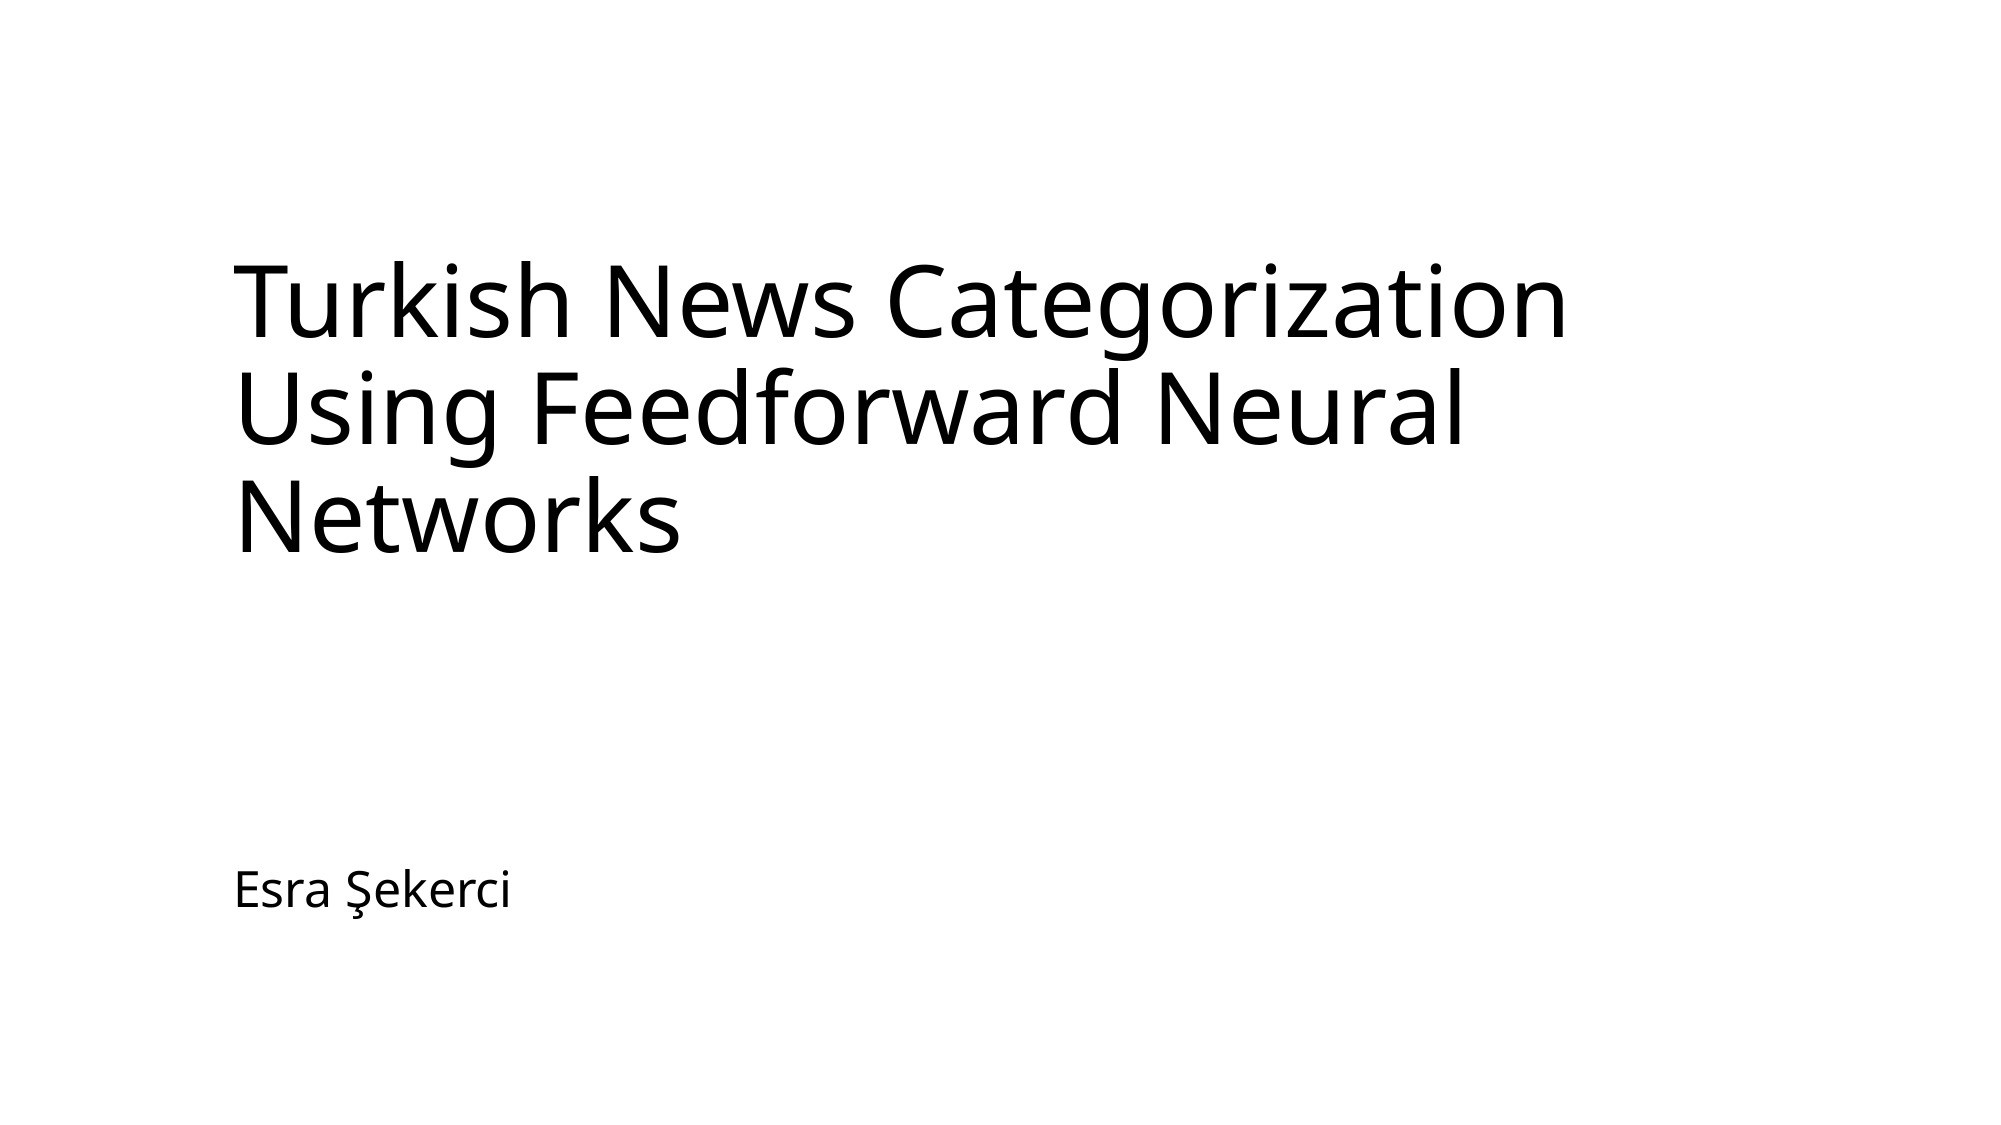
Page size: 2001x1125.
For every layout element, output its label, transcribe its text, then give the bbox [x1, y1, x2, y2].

title Turkish News Categorization Using Feedforward Neural Networks [218, 188, 1697, 582]
subtitle Esra Şekerci [218, 802, 1266, 980]
